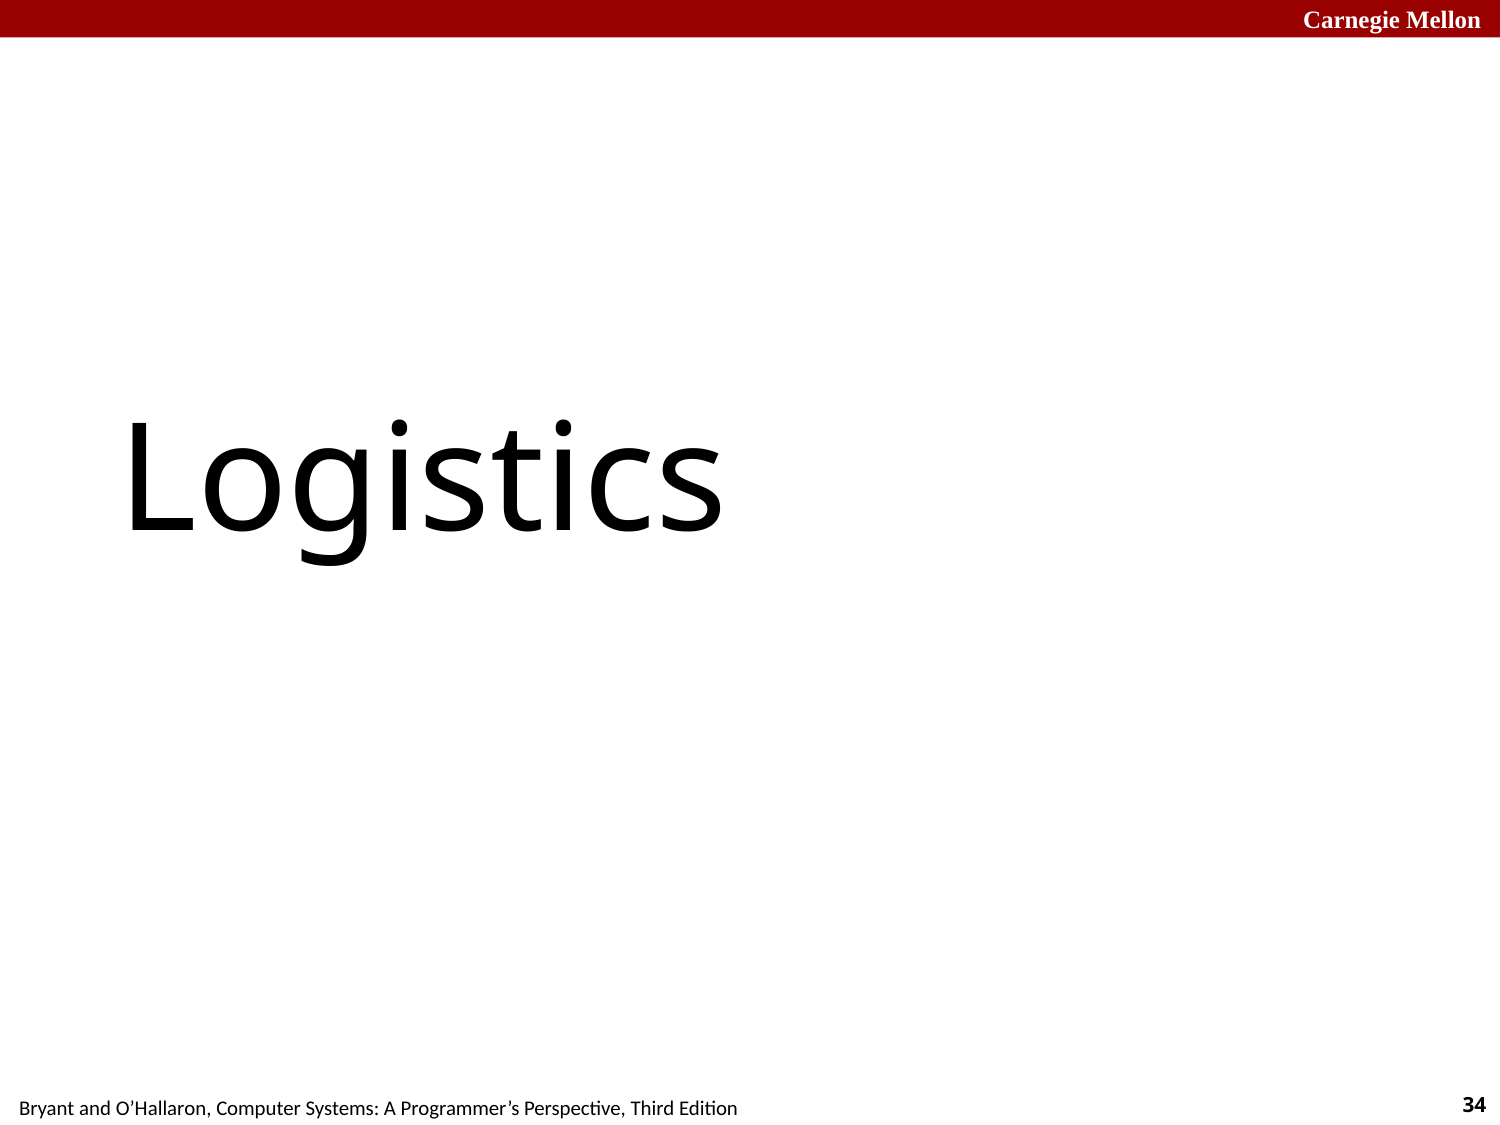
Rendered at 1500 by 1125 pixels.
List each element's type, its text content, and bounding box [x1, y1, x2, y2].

title Logistics [112, 349, 1388, 591]
